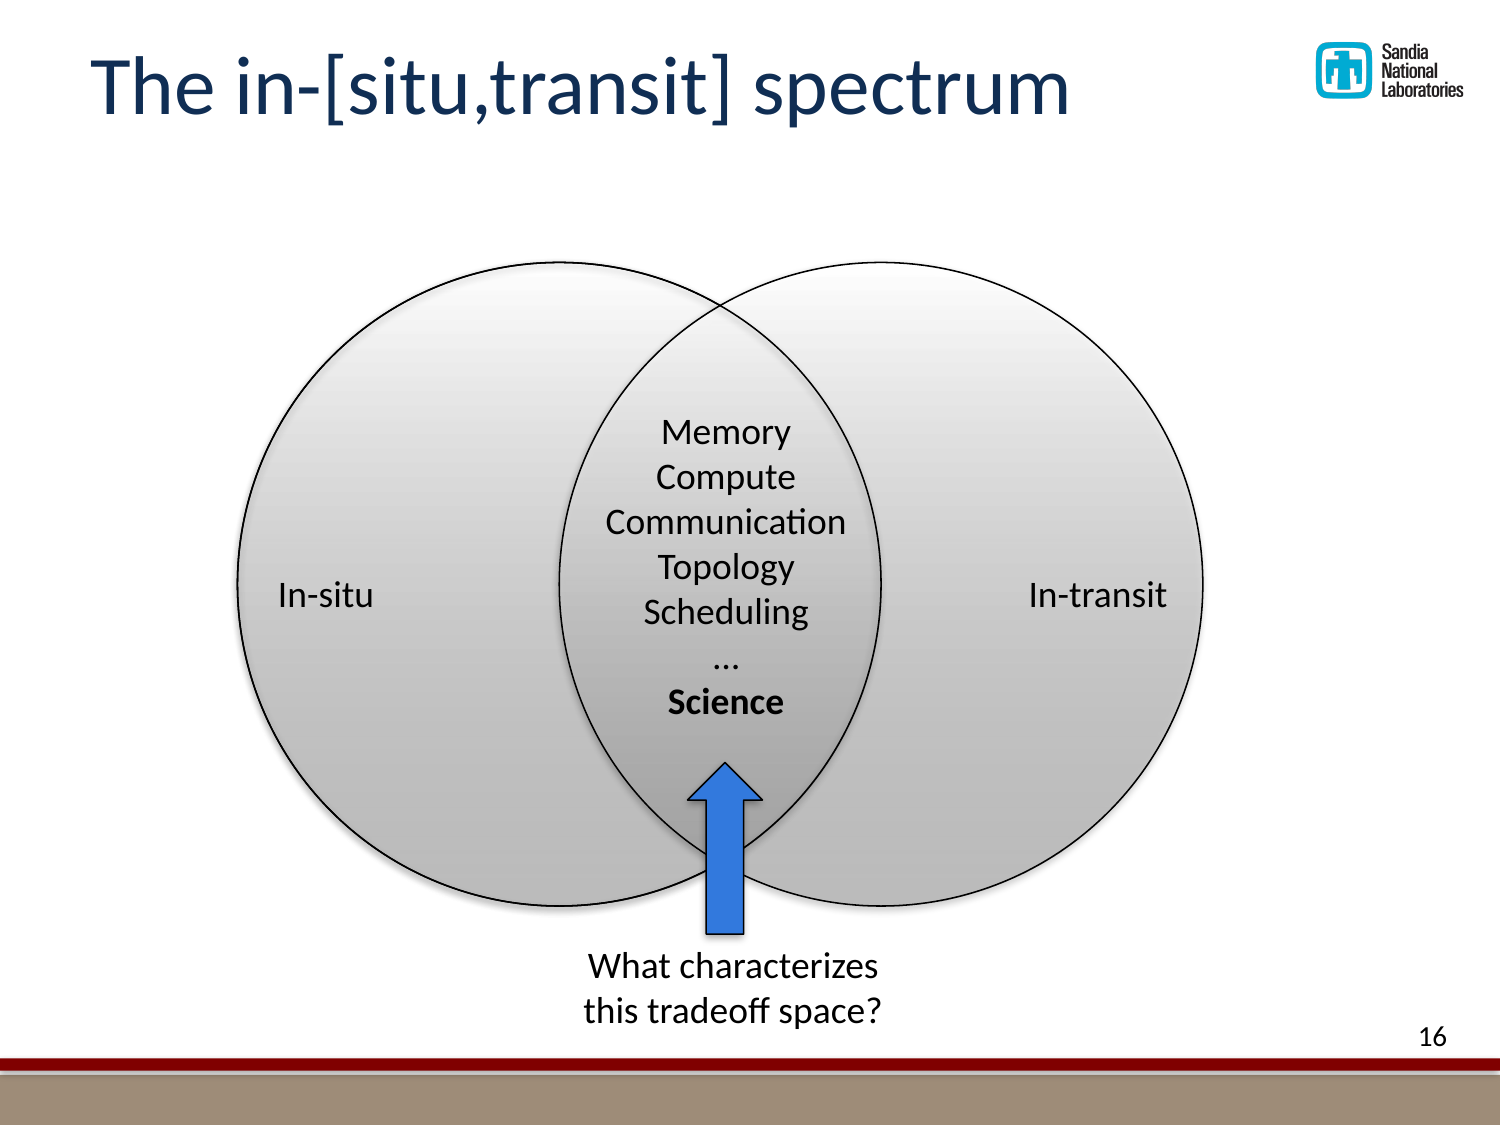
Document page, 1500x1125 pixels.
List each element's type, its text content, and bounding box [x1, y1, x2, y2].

text_box What characterizes this tradeoff space? [562, 933, 905, 1039]
picture [1426, 37, 1467, 105]
title The in-[situ,transit] spectrum [74, 0, 1426, 163]
text_box In-situ [263, 562, 390, 623]
text_box [862, 472, 882, 696]
text_box [721, 261, 1204, 907]
text_box Memory Compute Communication Topology Scheduling … Science [590, 399, 862, 730]
text_box [686, 761, 764, 935]
slide_number 16 [1362, 1009, 1463, 1072]
text_box In-transit [1013, 562, 1183, 623]
text_box [236, 261, 847, 907]
